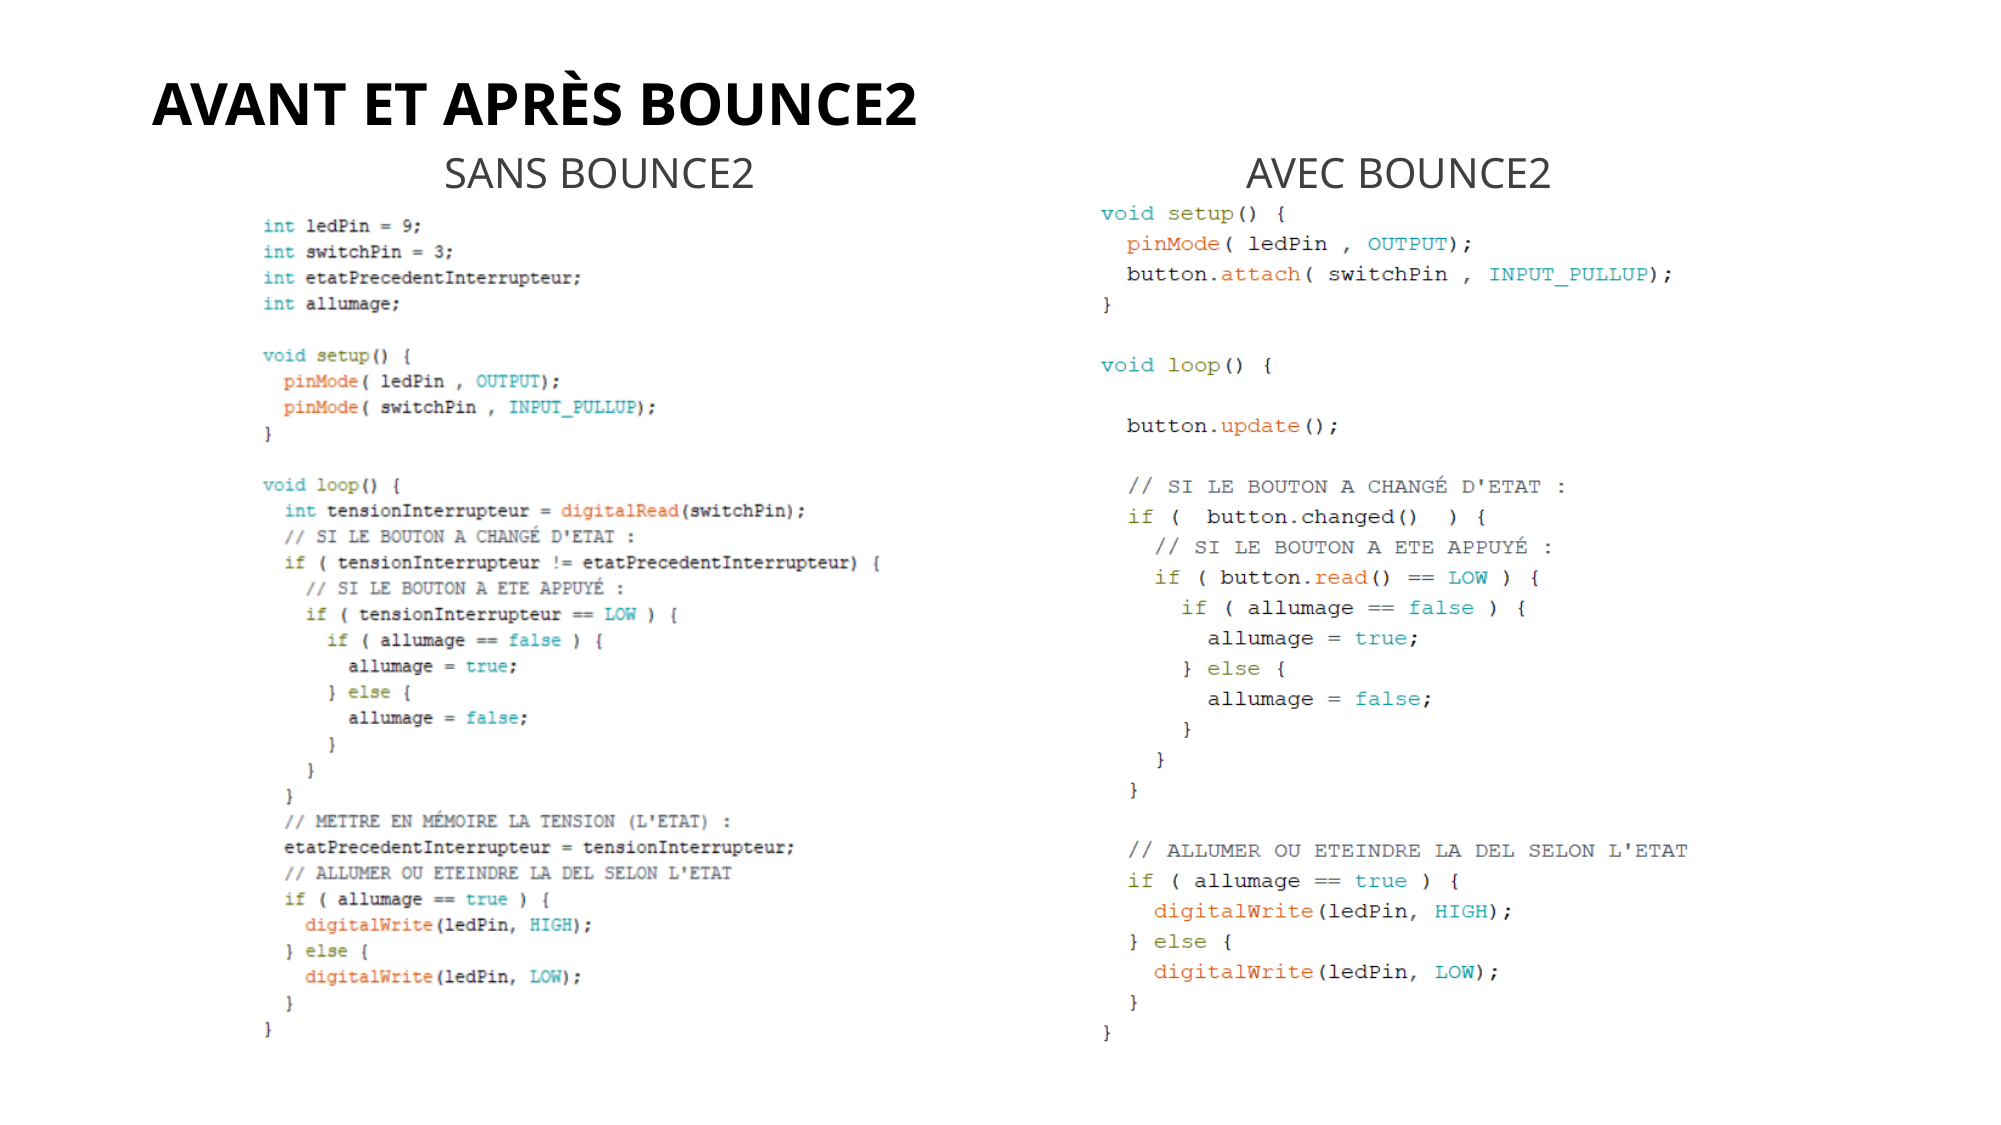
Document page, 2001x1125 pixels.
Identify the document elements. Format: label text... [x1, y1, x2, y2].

text_box AVEC BOUNCE2 [1022, 139, 1778, 204]
picture [1097, 204, 1703, 1051]
title AVANT ET APRÈS BOUNCE2 [137, 59, 1863, 155]
picture [257, 217, 903, 1049]
text_box SANS BOUNCE2 [222, 139, 978, 204]
